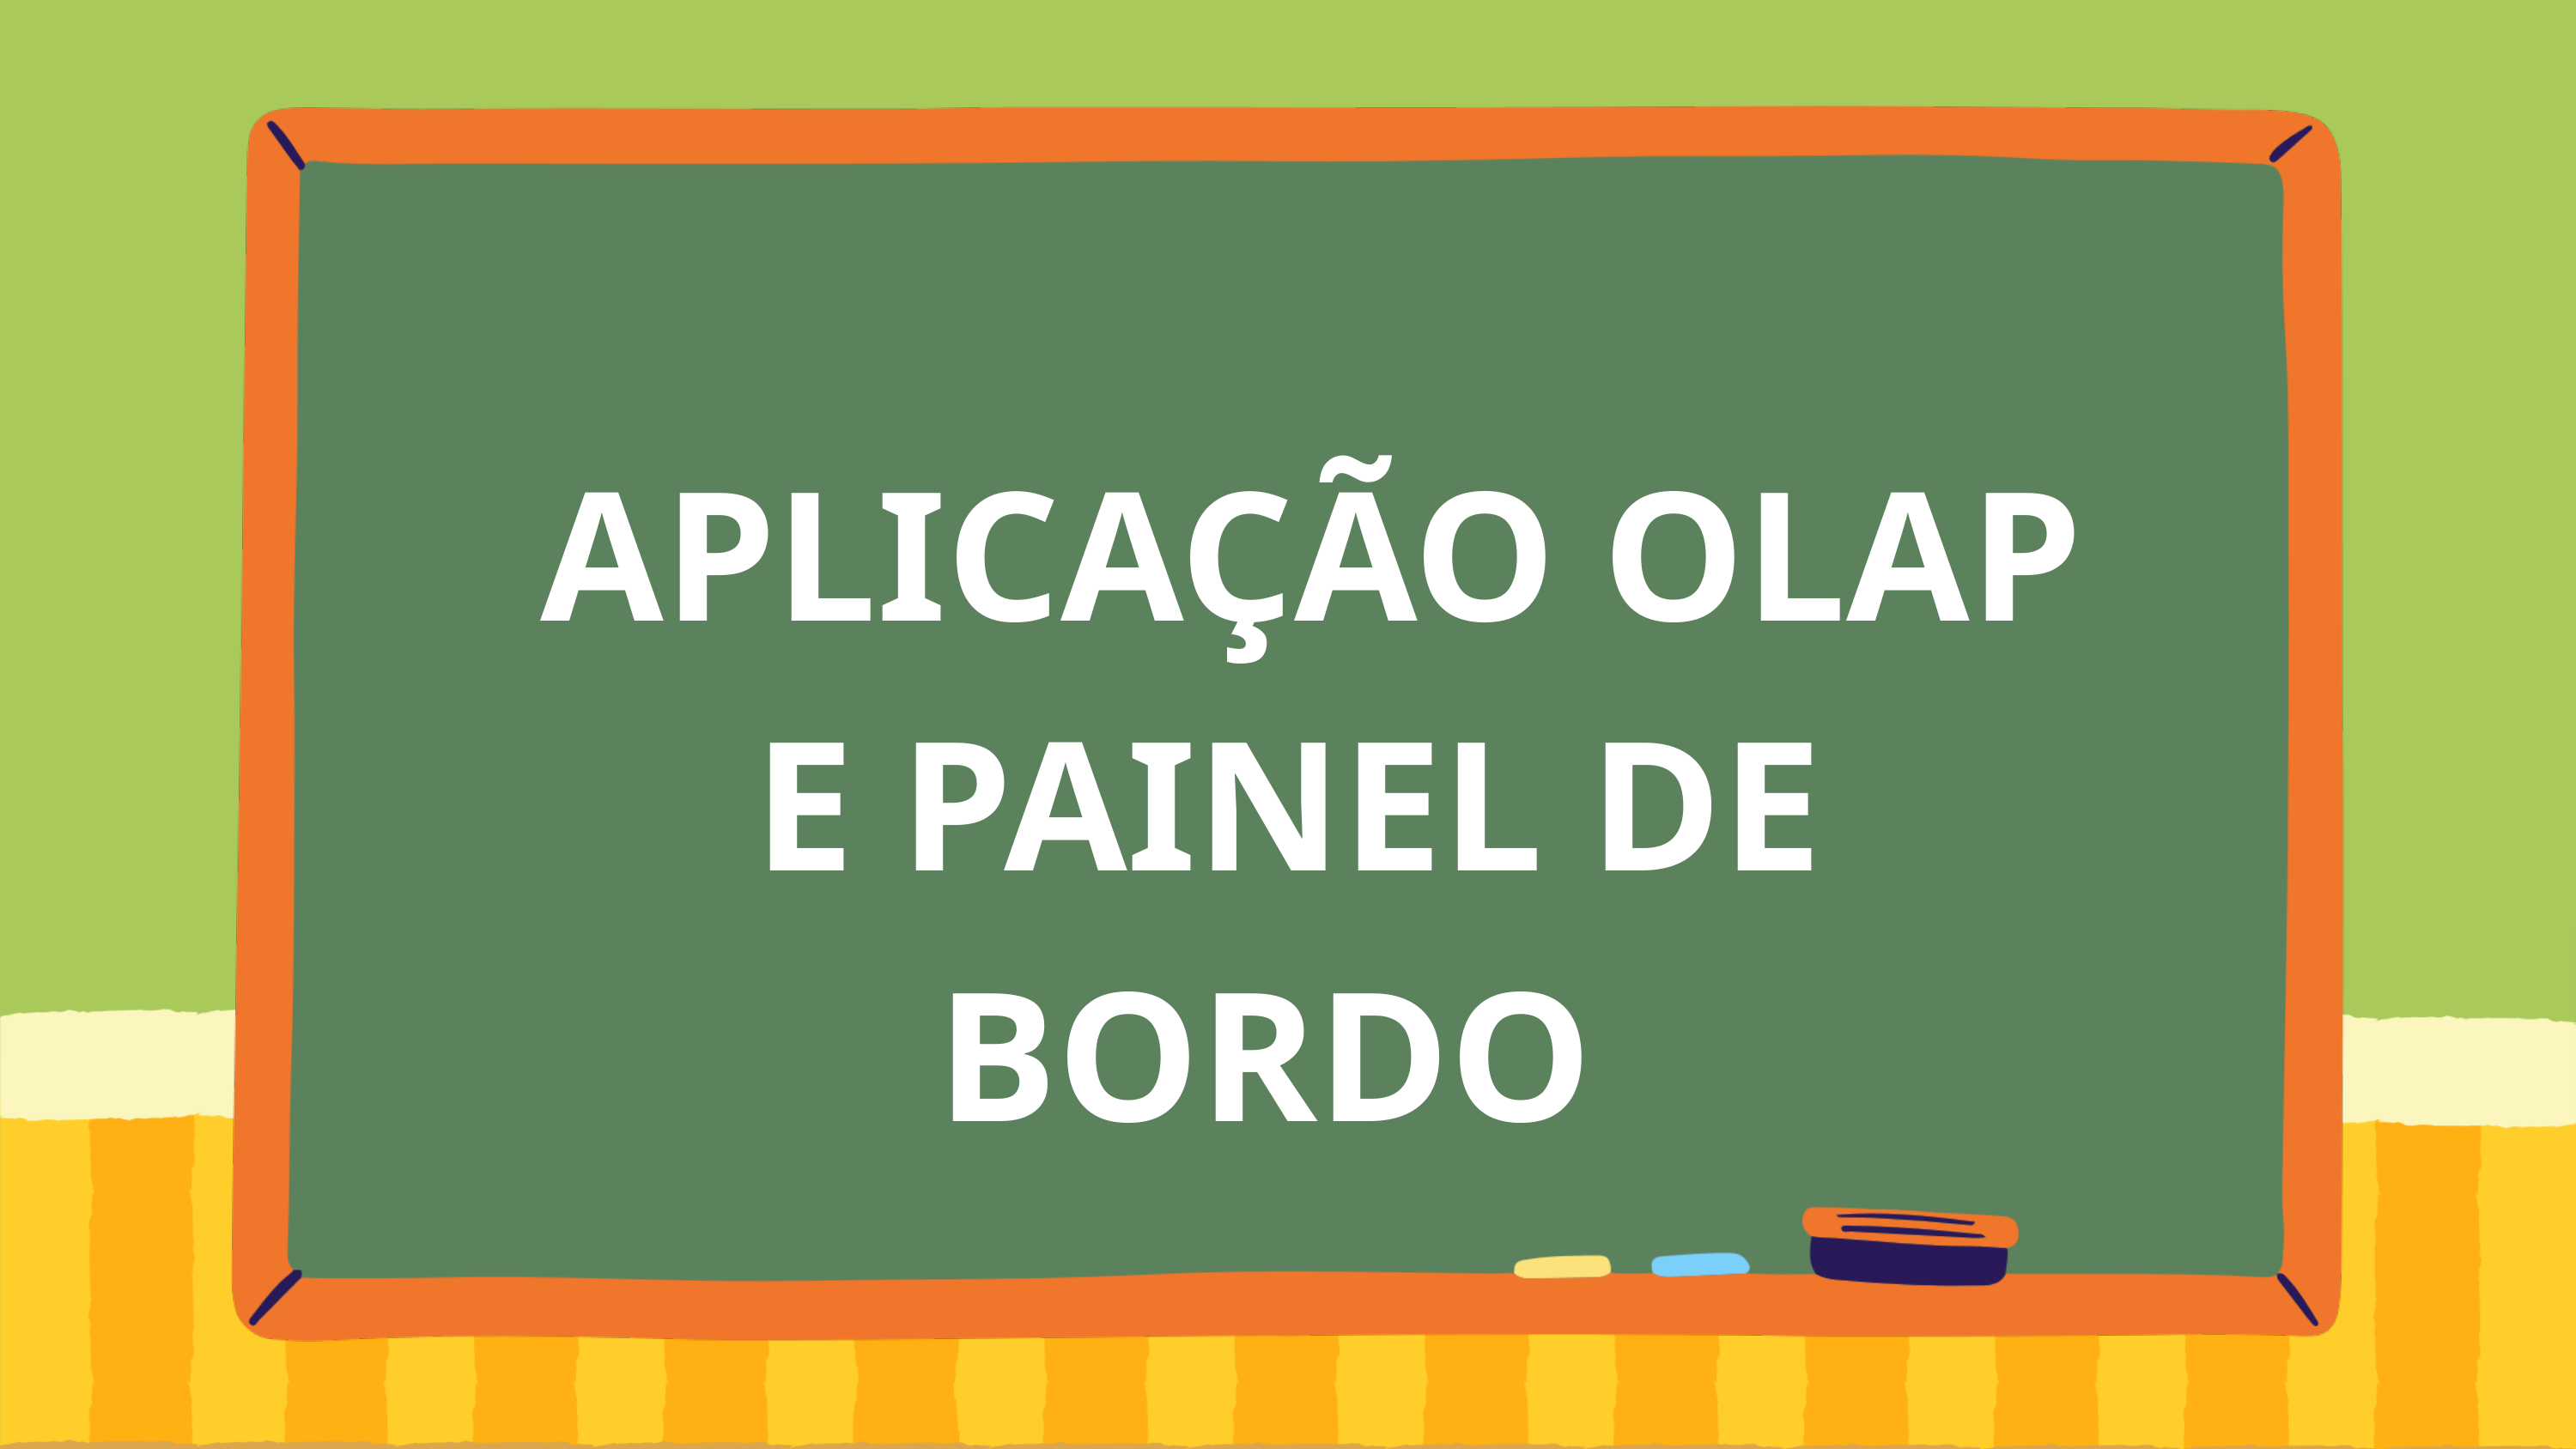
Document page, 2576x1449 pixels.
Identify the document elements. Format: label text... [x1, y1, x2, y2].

text_box [231, 106, 2345, 1343]
text_box APLICAÇÃO OLAP E PAINEL DE BORDO [443, 406, 2133, 1158]
text_box [0, 929, 2576, 1449]
